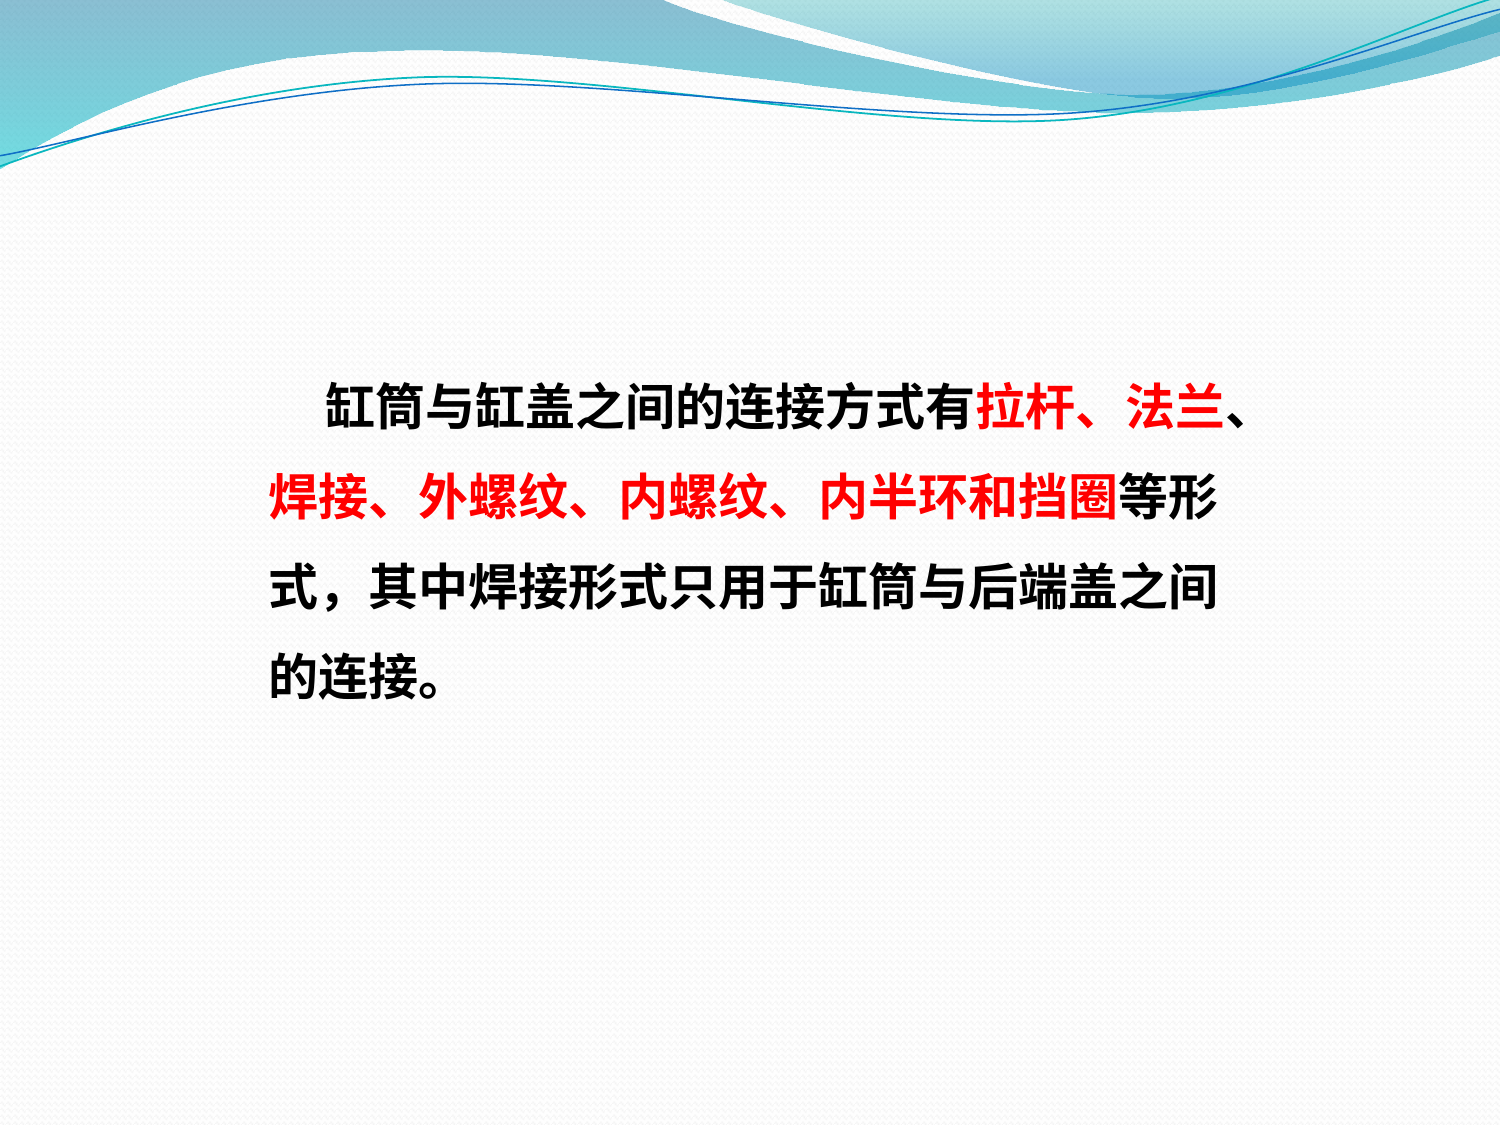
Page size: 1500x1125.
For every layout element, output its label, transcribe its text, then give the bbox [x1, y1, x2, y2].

text_box 缸筒与缸盖之间的连接方式有拉杆、法兰、焊接、外螺纹、内螺纹、内半环和挡圈等形式，其中焊接形式只用于缸筒与后端盖之间的连接。 [253, 338, 1247, 713]
